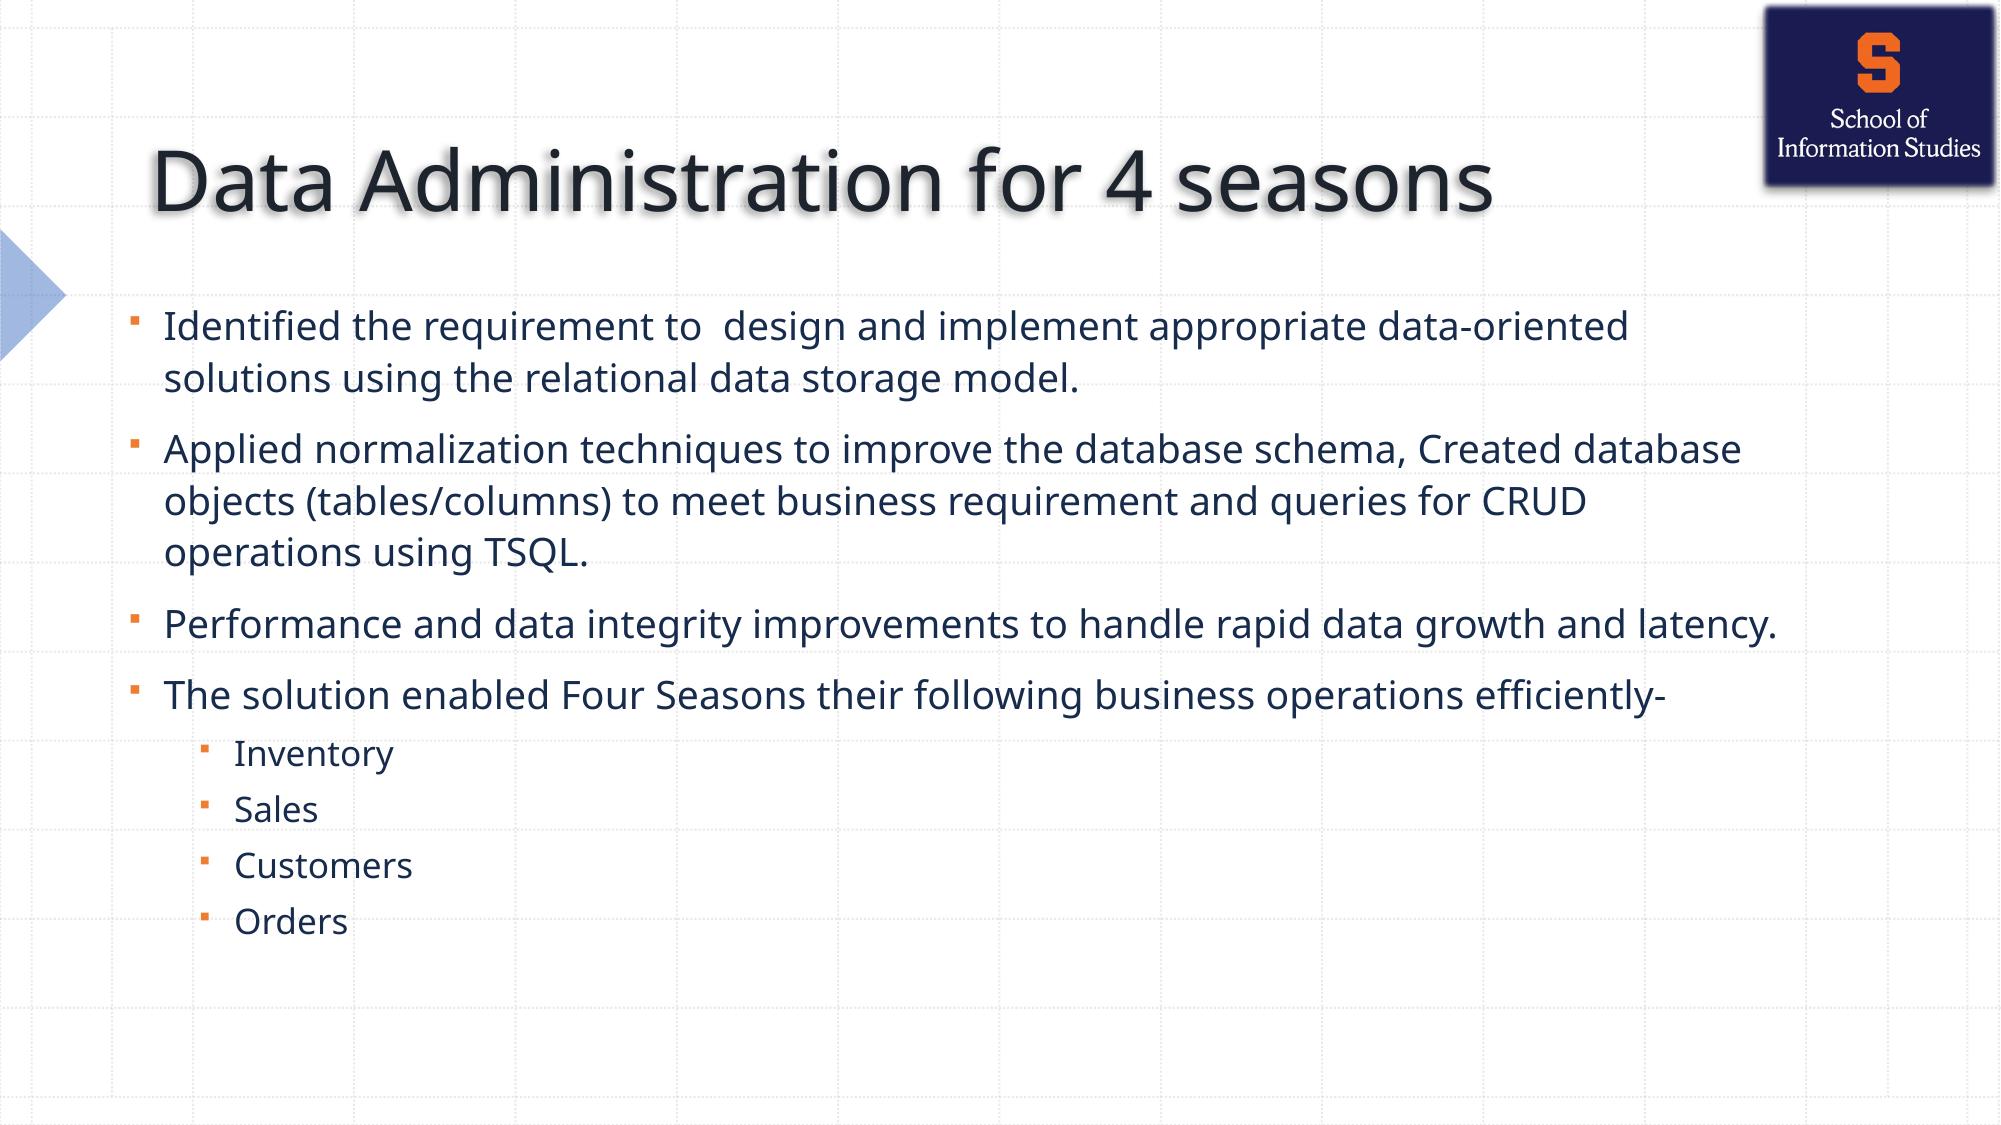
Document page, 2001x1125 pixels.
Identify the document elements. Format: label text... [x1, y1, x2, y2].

picture [1759, 0, 2000, 192]
list Identified the requirement to design and implement appropriate data-oriented solutions using the relational data storage model. Applied normalization techniques to improve the database schema, Created database objects (tables/columns) to meet business requirement and queries for CRUD operations using TSQL. Performance and data integrity improvements to handle rapid data growth and latency. The solution enabled Four Seasons their following business operations efficiently- Inventory Sales Customers Orders [113, 289, 1808, 969]
title Data Administration for 4 seasons [135, 31, 1604, 236]
